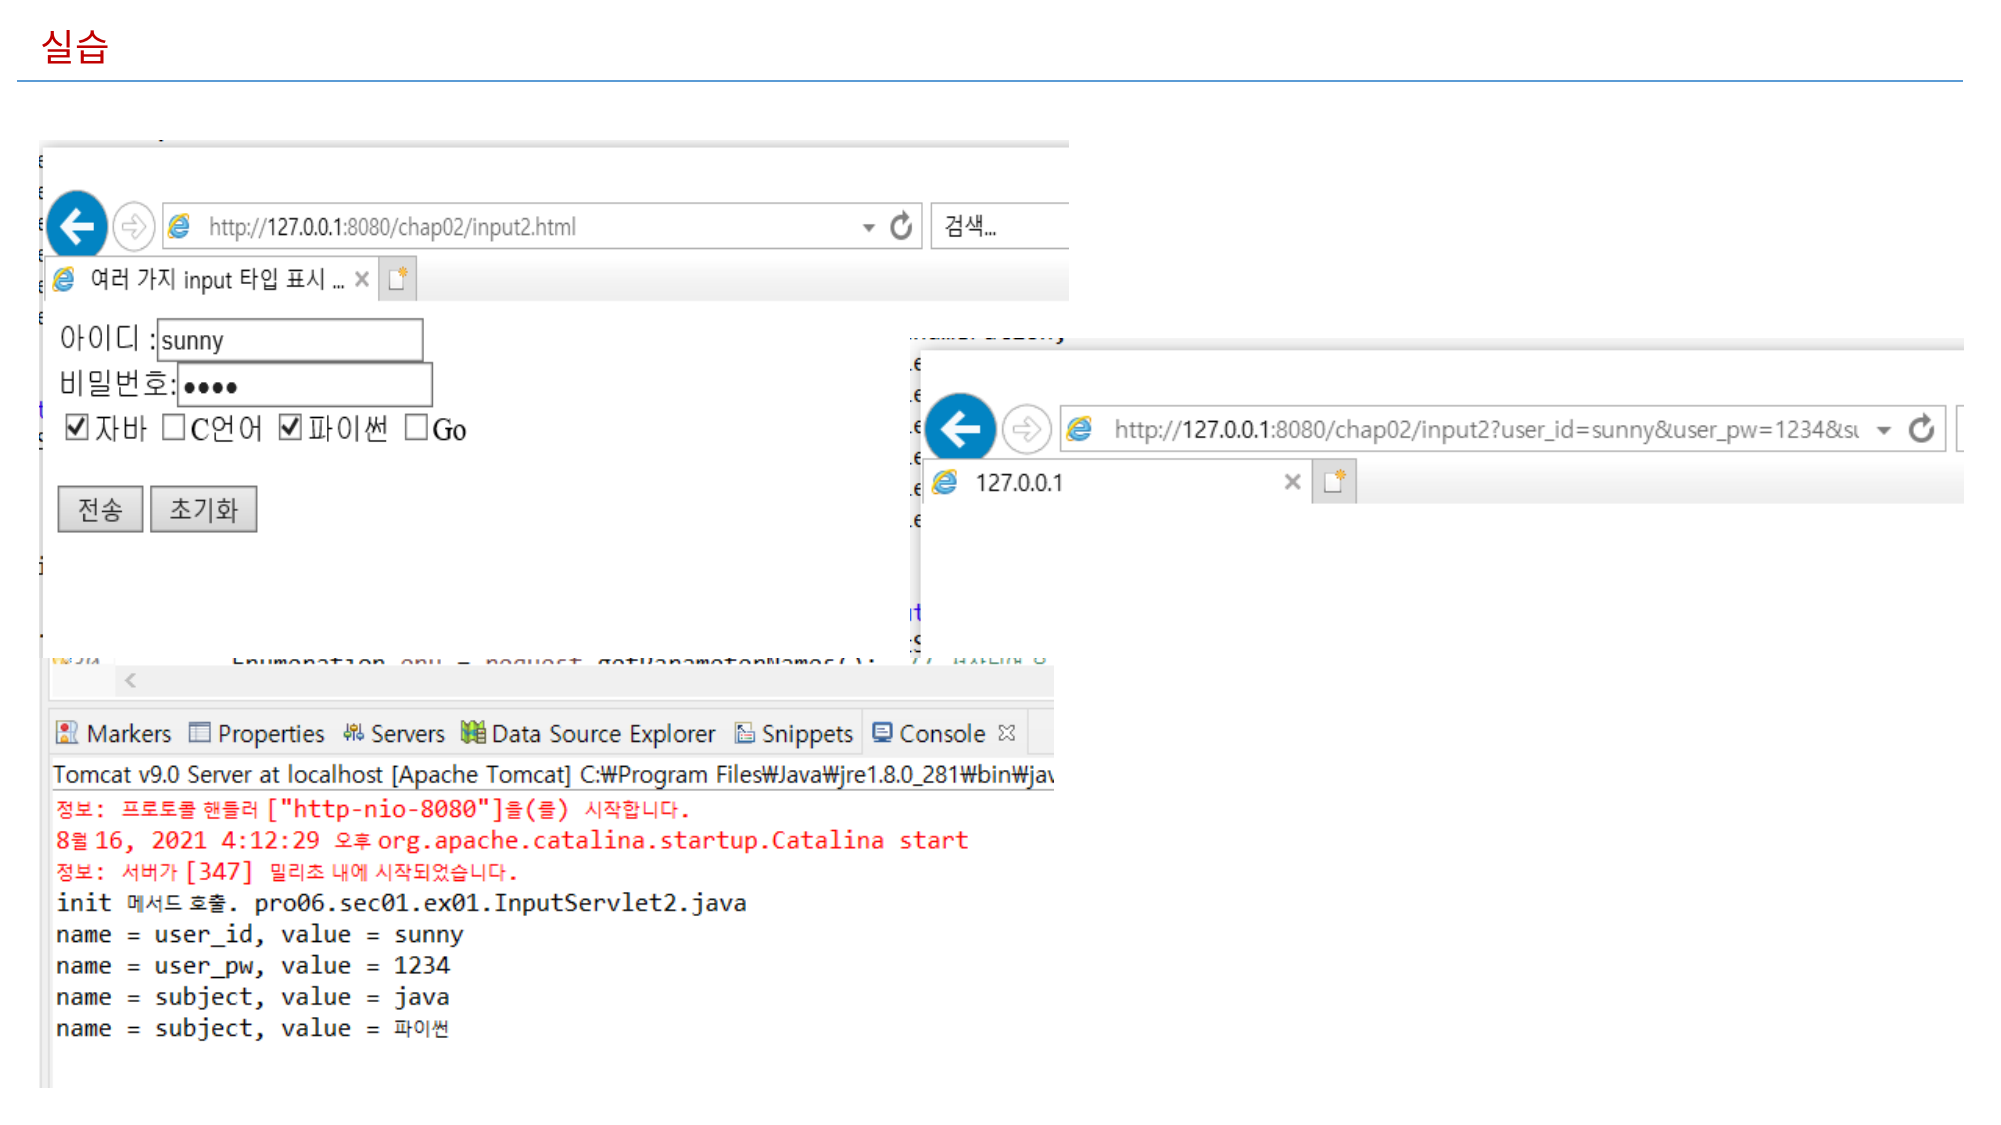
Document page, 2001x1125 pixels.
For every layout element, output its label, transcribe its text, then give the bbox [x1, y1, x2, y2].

text_box 실습 [25, 16, 729, 77]
picture [39, 140, 1964, 1089]
